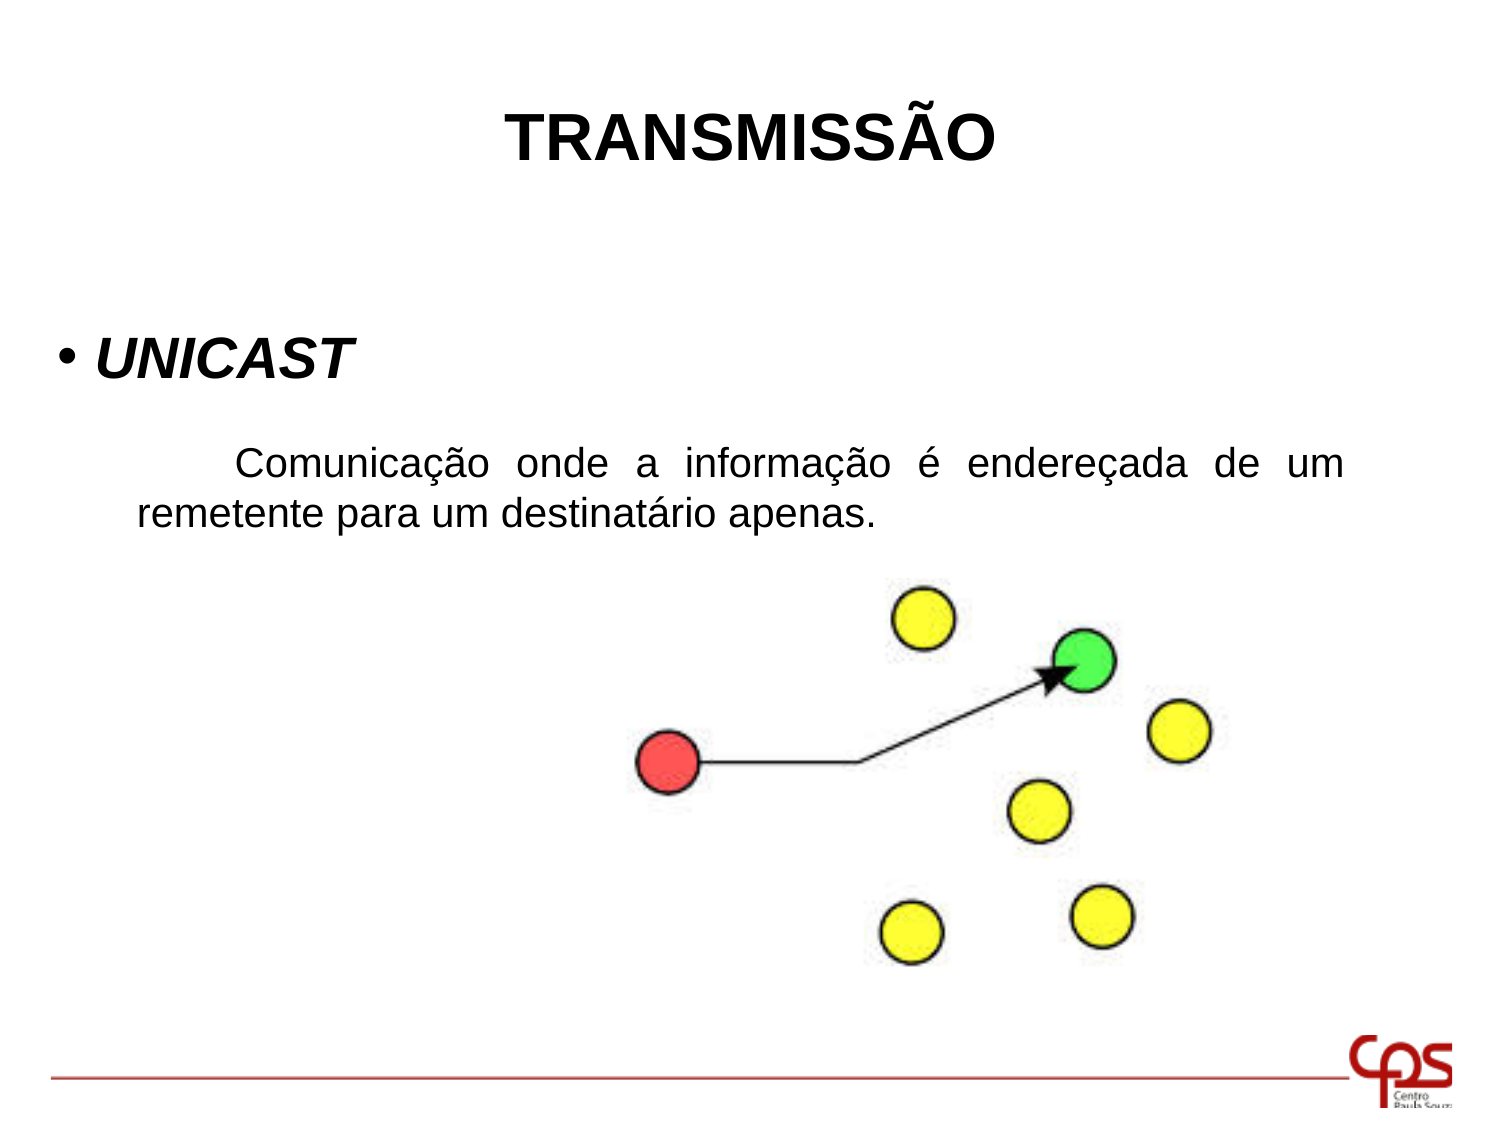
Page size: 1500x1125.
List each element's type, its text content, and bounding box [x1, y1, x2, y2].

picture [50, 578, 1453, 1108]
text_box TRANSMISSÃO [50, 86, 1453, 181]
text_box UNICAST Comunicação onde a informação é endereçada de um remetente para um destinatário apenas. [56, 181, 1346, 757]
